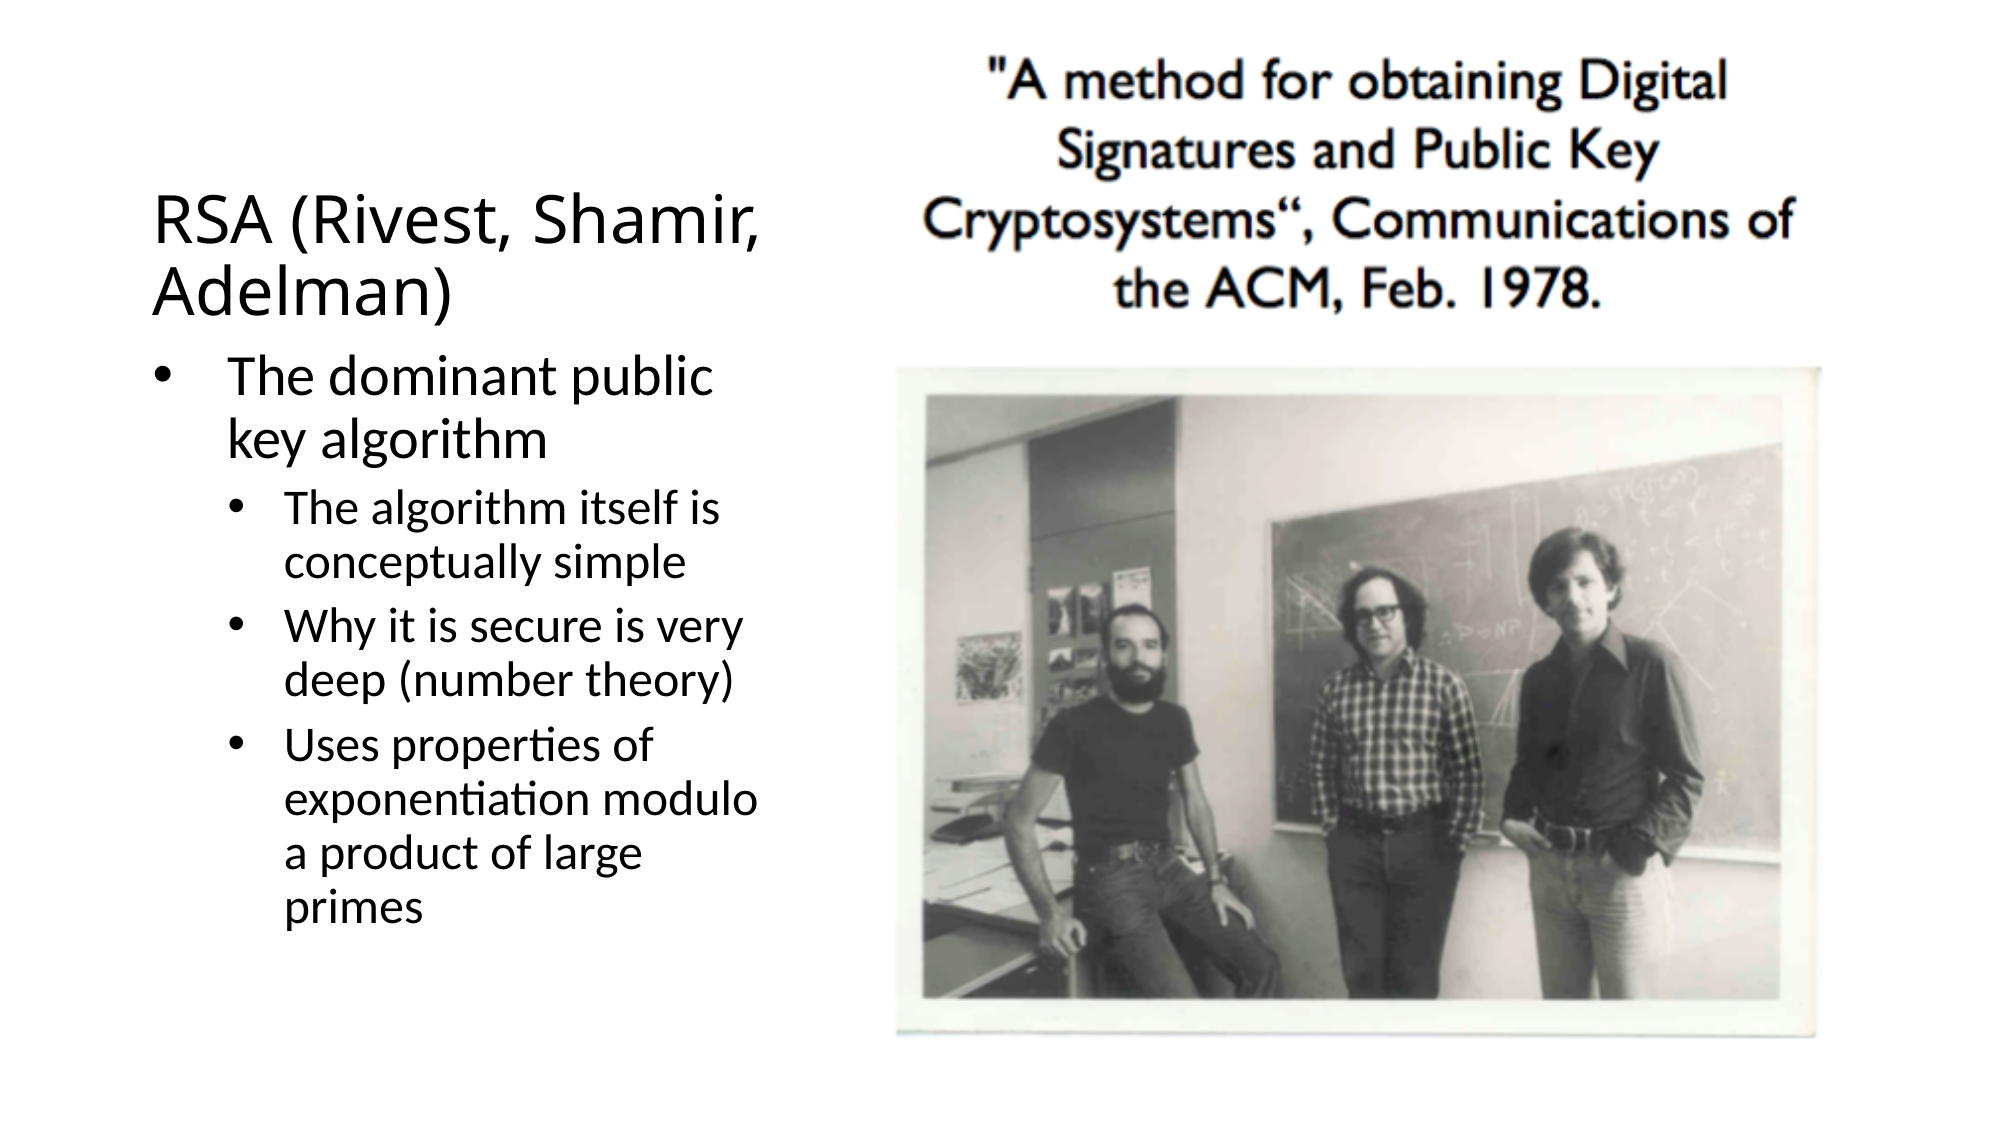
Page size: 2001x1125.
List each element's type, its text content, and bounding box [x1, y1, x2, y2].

title RSA (Rivest, Shamir, Adelman) [137, 75, 783, 337]
list The dominant public key algorithm The algorithm itself is conceptually simple Why it is secure is very deep (number theory) Uses properties of exponentiation modulo a product of large primes [137, 337, 783, 963]
picture [850, 0, 1896, 1106]
